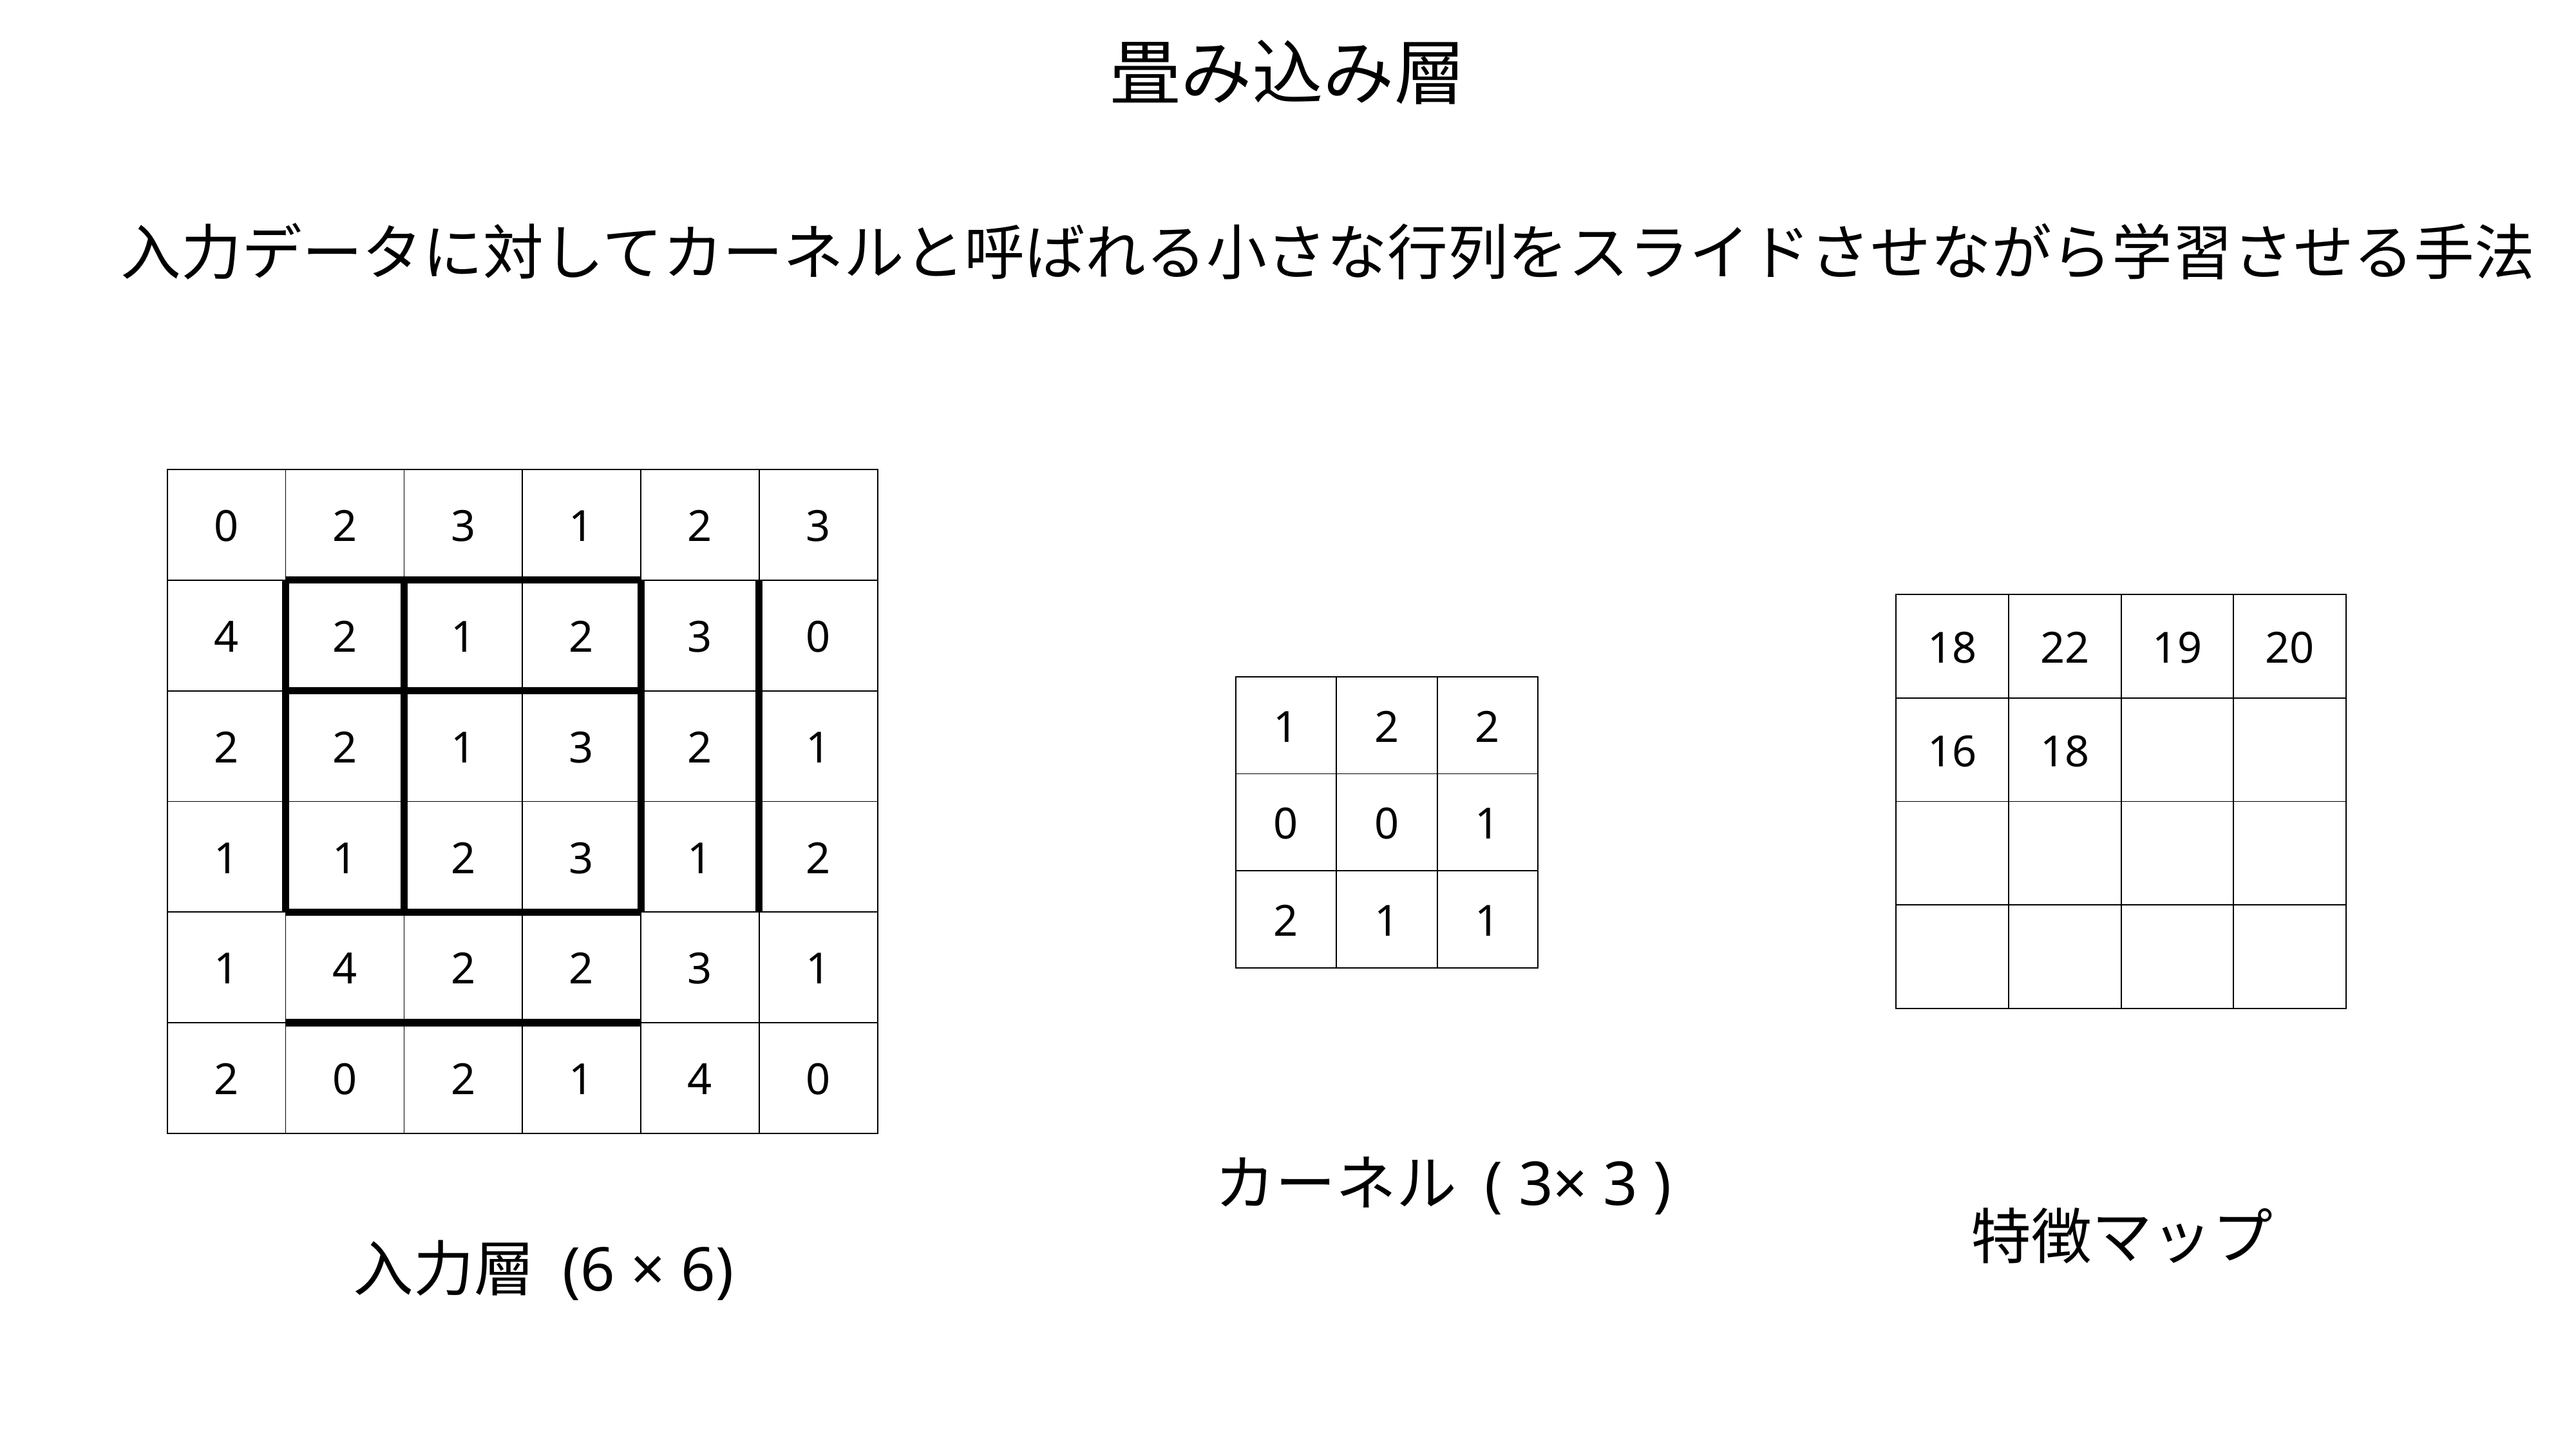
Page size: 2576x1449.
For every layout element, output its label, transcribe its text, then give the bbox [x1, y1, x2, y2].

text_box 畳み込み層 [1104, 32, 1472, 120]
table_cell [2234, 905, 2345, 1008]
table_header 2 [1438, 677, 1537, 773]
table_header 1 [1236, 677, 1336, 773]
table_header 2 [641, 470, 759, 580]
table_cell 1 [408, 583, 522, 687]
text_box 入力データに対してカーネルと呼ばれる小さな行列をスライドさせながら学習させる手法 [115, 216, 2540, 293]
table_cell [2122, 802, 2233, 904]
table_cell 4 [168, 581, 282, 690]
table_cell 1 [523, 1027, 640, 1133]
table_cell 2 [762, 802, 877, 911]
table_cell 1 [1438, 871, 1537, 967]
table_cell 4 [286, 916, 404, 1019]
table_cell [2122, 699, 2233, 801]
table_cell 1 [408, 694, 522, 801]
table_cell [2234, 802, 2345, 904]
table_cell [2234, 699, 2345, 801]
table_cell 18 [2009, 699, 2121, 801]
table_cell 2 [523, 916, 640, 1019]
table_cell 16 [1897, 699, 2008, 801]
table_header 1 [523, 470, 640, 576]
table_cell 1 [168, 913, 285, 1022]
table_cell 4 [641, 1023, 759, 1133]
table_cell 1 [289, 802, 401, 909]
table_cell 1 [1438, 774, 1537, 870]
table_cell 1 [762, 692, 877, 801]
table_cell 3 [523, 802, 638, 909]
table_cell 1 [1337, 871, 1437, 967]
table_header 3 [404, 470, 522, 576]
table_header 3 [760, 470, 877, 580]
table_cell 1 [645, 802, 755, 911]
table_cell 3 [523, 694, 638, 801]
table_header 19 [2122, 595, 2233, 697]
table_cell 3 [641, 913, 759, 1022]
table_cell 1 [168, 802, 282, 911]
table_cell [2122, 905, 2233, 1008]
table_cell 2 [645, 692, 755, 801]
table_cell 0 [1236, 774, 1336, 870]
table_cell 0 [1337, 774, 1437, 870]
table_header 22 [2009, 595, 2121, 697]
table_cell [2009, 802, 2121, 904]
table_cell 0 [762, 581, 877, 690]
table_cell 0 [286, 1027, 404, 1133]
table_cell 0 [760, 1023, 877, 1133]
table_cell 2 [408, 802, 522, 909]
table_cell 2 [289, 583, 401, 687]
table_cell 2 [523, 583, 638, 687]
table_cell 2 [168, 1023, 285, 1133]
table_cell [2009, 905, 2121, 1008]
text_box 入力層 (6 × 6) [348, 1233, 740, 1310]
table_cell 2 [404, 1027, 522, 1133]
table_header 18 [1897, 595, 2008, 697]
text_box 特徴マップ [1965, 1201, 2278, 1277]
table_cell 2 [168, 692, 282, 801]
table_cell 2 [404, 916, 522, 1019]
table_cell 2 [1236, 871, 1336, 967]
table_header 20 [2234, 595, 2345, 697]
table_header 0 [168, 470, 285, 580]
table_cell [1897, 802, 2008, 904]
table_cell [1897, 905, 2008, 1008]
text_box カーネル ( 3× 3 ) [1209, 1148, 1678, 1224]
table_cell 3 [645, 581, 755, 690]
table_header 2 [1337, 677, 1437, 773]
table_cell 1 [760, 913, 877, 1022]
table_header 2 [286, 470, 404, 576]
table_cell 2 [289, 694, 401, 801]
